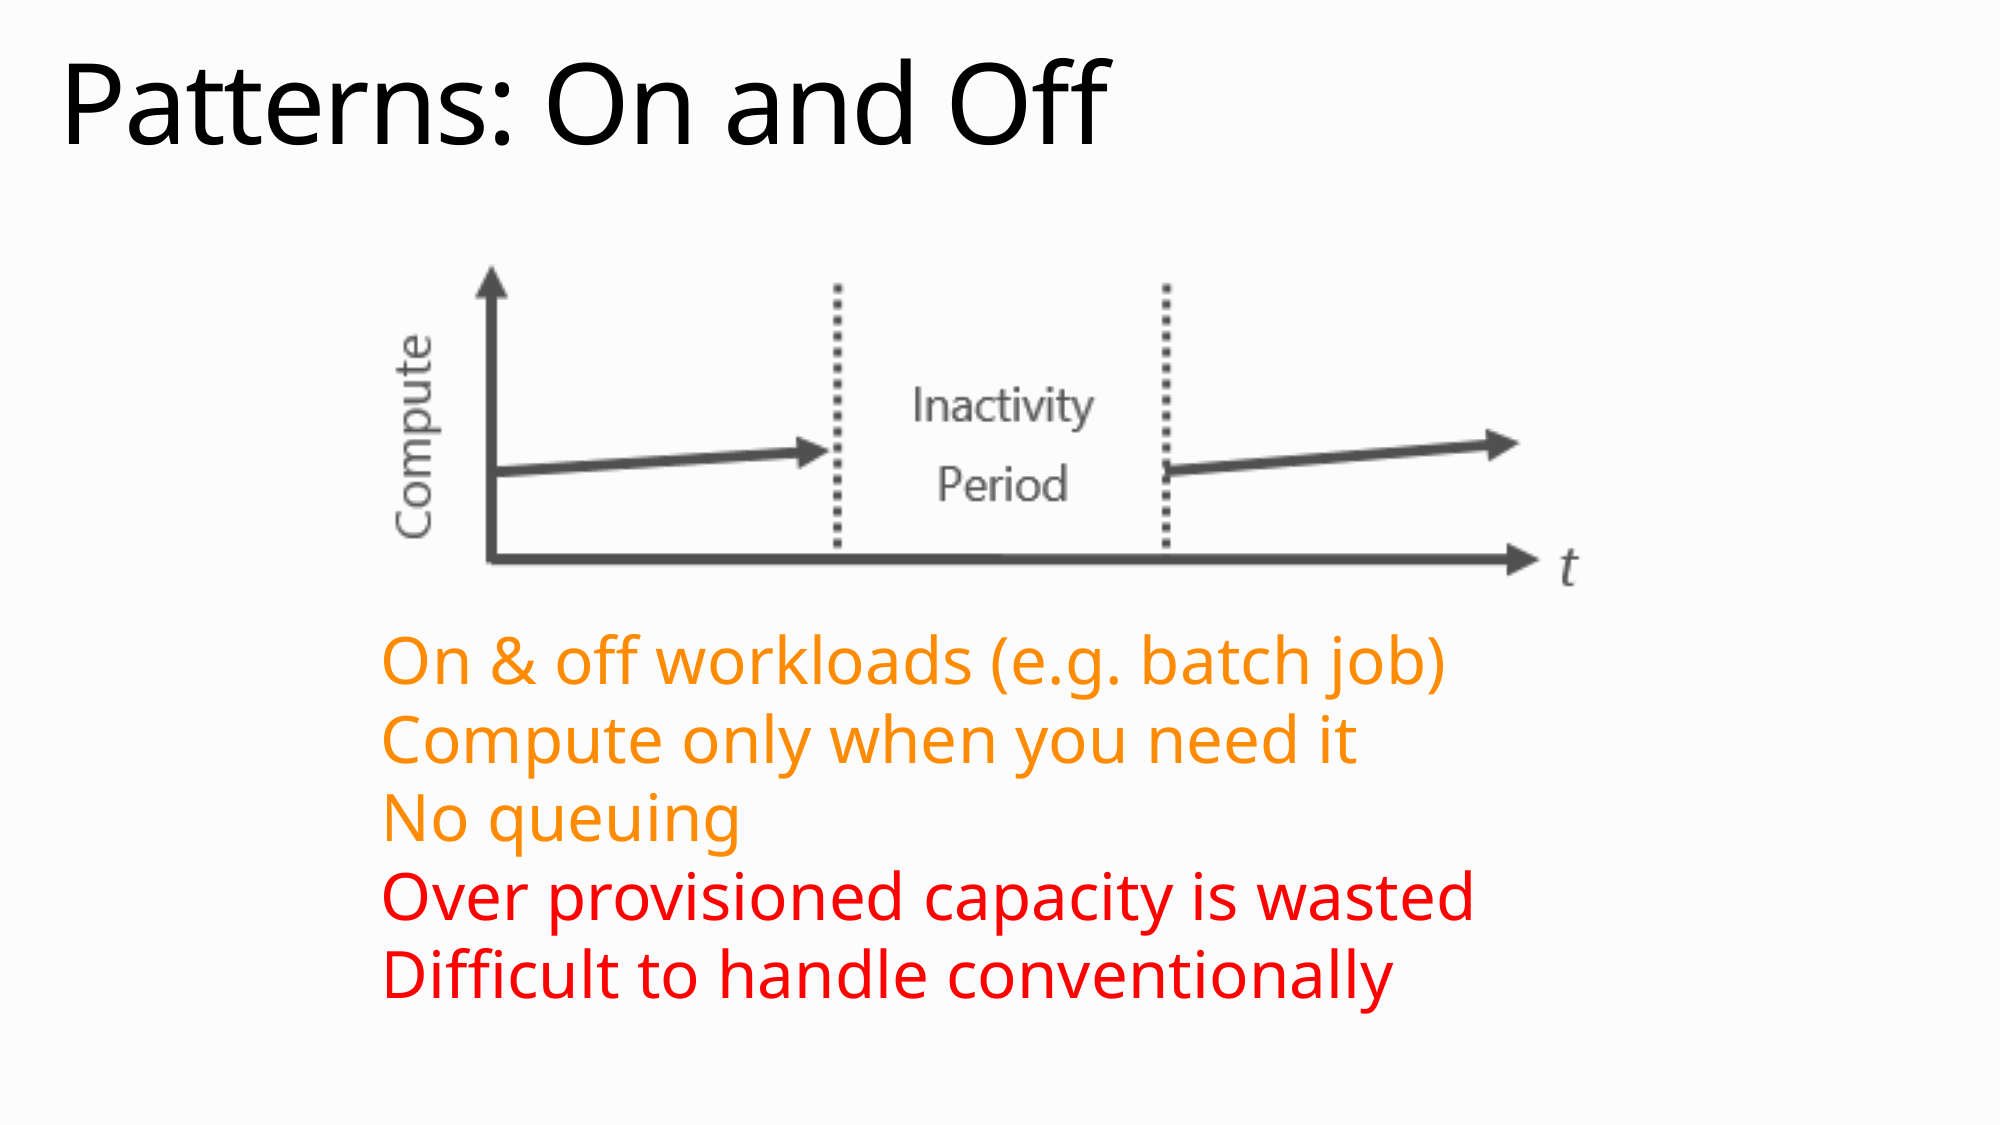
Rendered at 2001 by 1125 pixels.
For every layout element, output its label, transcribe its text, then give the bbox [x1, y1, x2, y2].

title Patterns: On and Off [58, 47, 1942, 171]
picture [365, 231, 1940, 638]
text_box On & off workloads (e.g. batch job) Compute only when you need it No queuing Over provisioned capacity is wasted Difficult to handle conventionally [380, 648, 1901, 1091]
